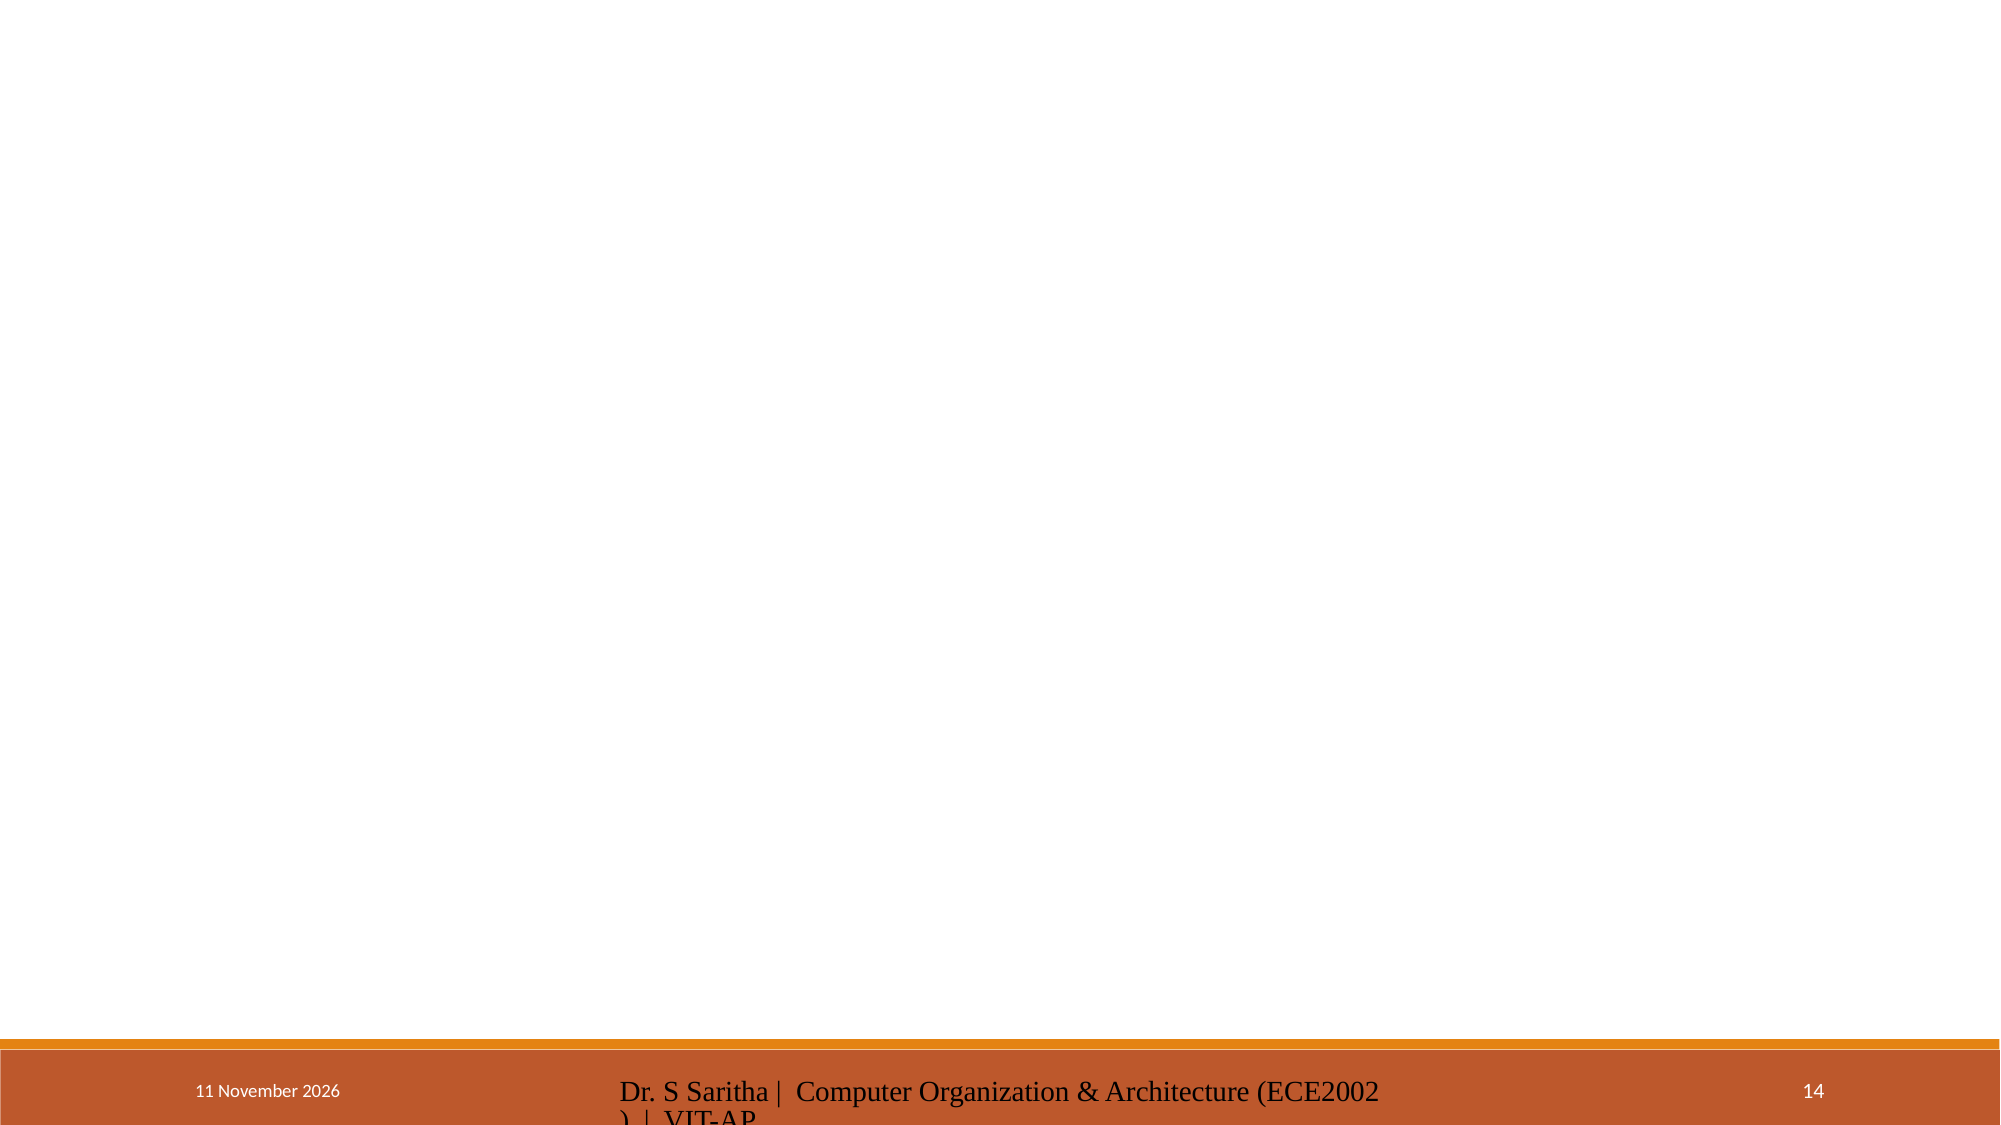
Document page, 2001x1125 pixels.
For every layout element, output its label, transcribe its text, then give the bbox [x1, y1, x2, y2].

footer Dr. S Saritha | Computer Organization & Architecture (ECE2002) | VIT-AP [604, 1059, 1396, 1120]
slide_number 14 [1624, 1059, 1840, 1120]
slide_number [180, 1059, 586, 1120]
